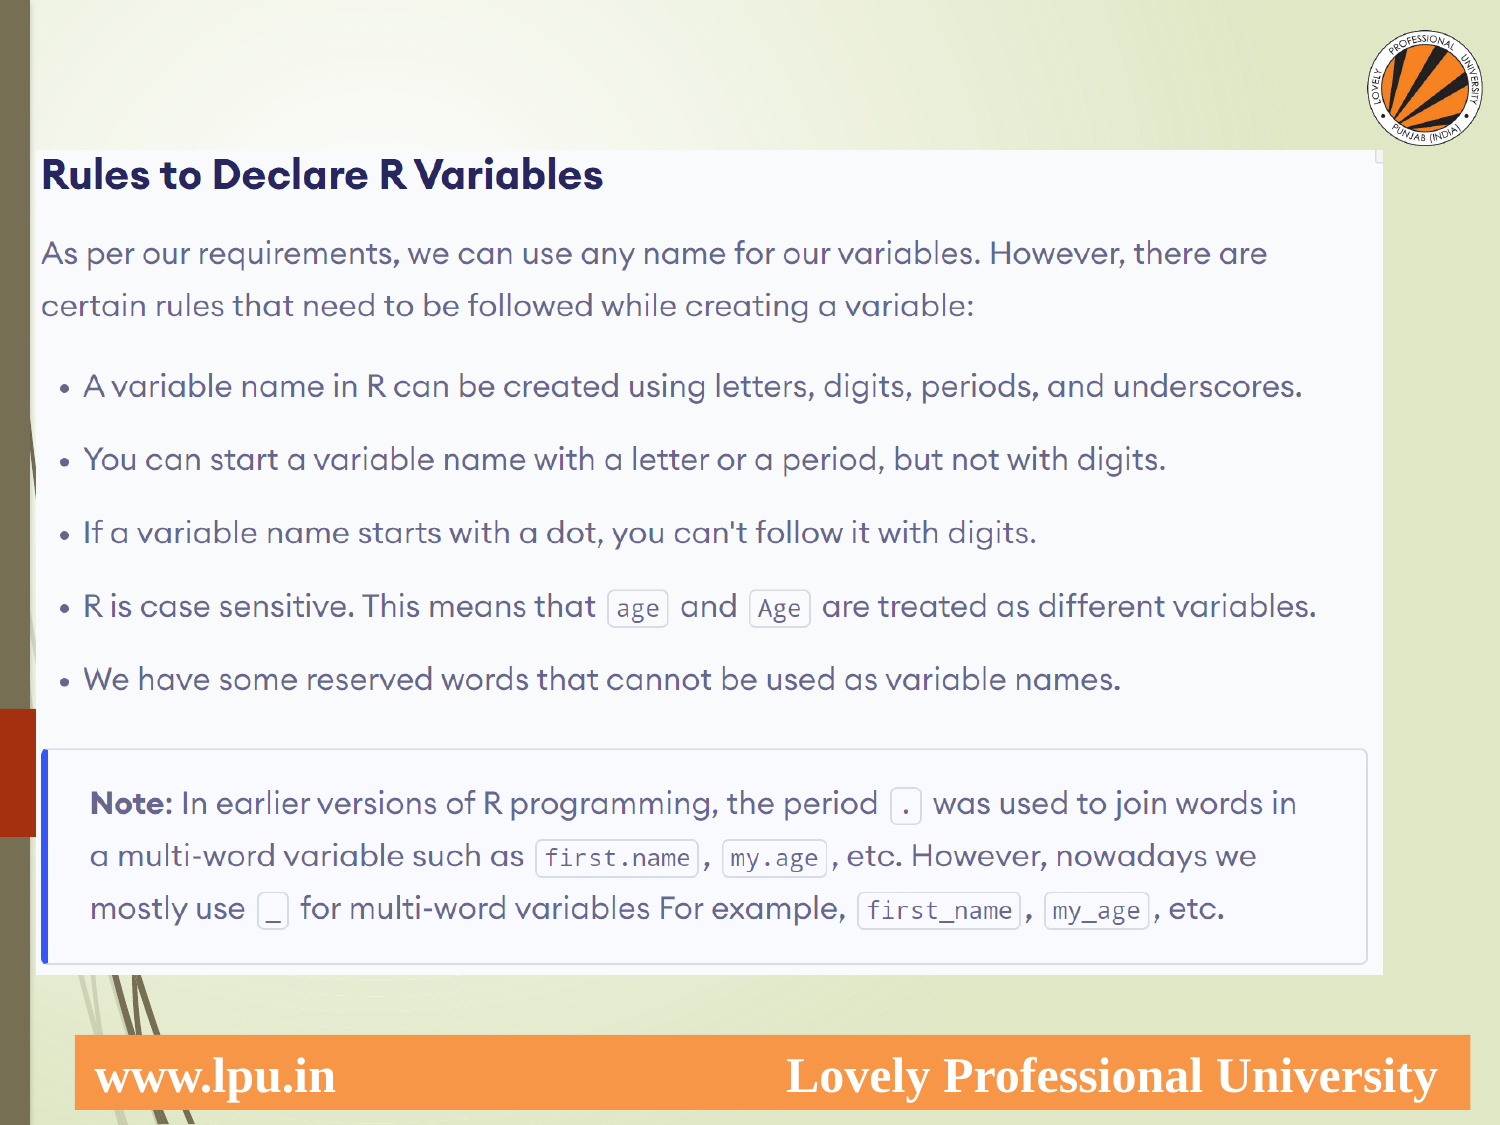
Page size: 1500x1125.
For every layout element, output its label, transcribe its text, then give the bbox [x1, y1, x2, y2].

picture [36, 150, 1384, 975]
text_box www.lpu.in Lovely Professional University [74, 1034, 1471, 1110]
picture [1366, 30, 1483, 147]
